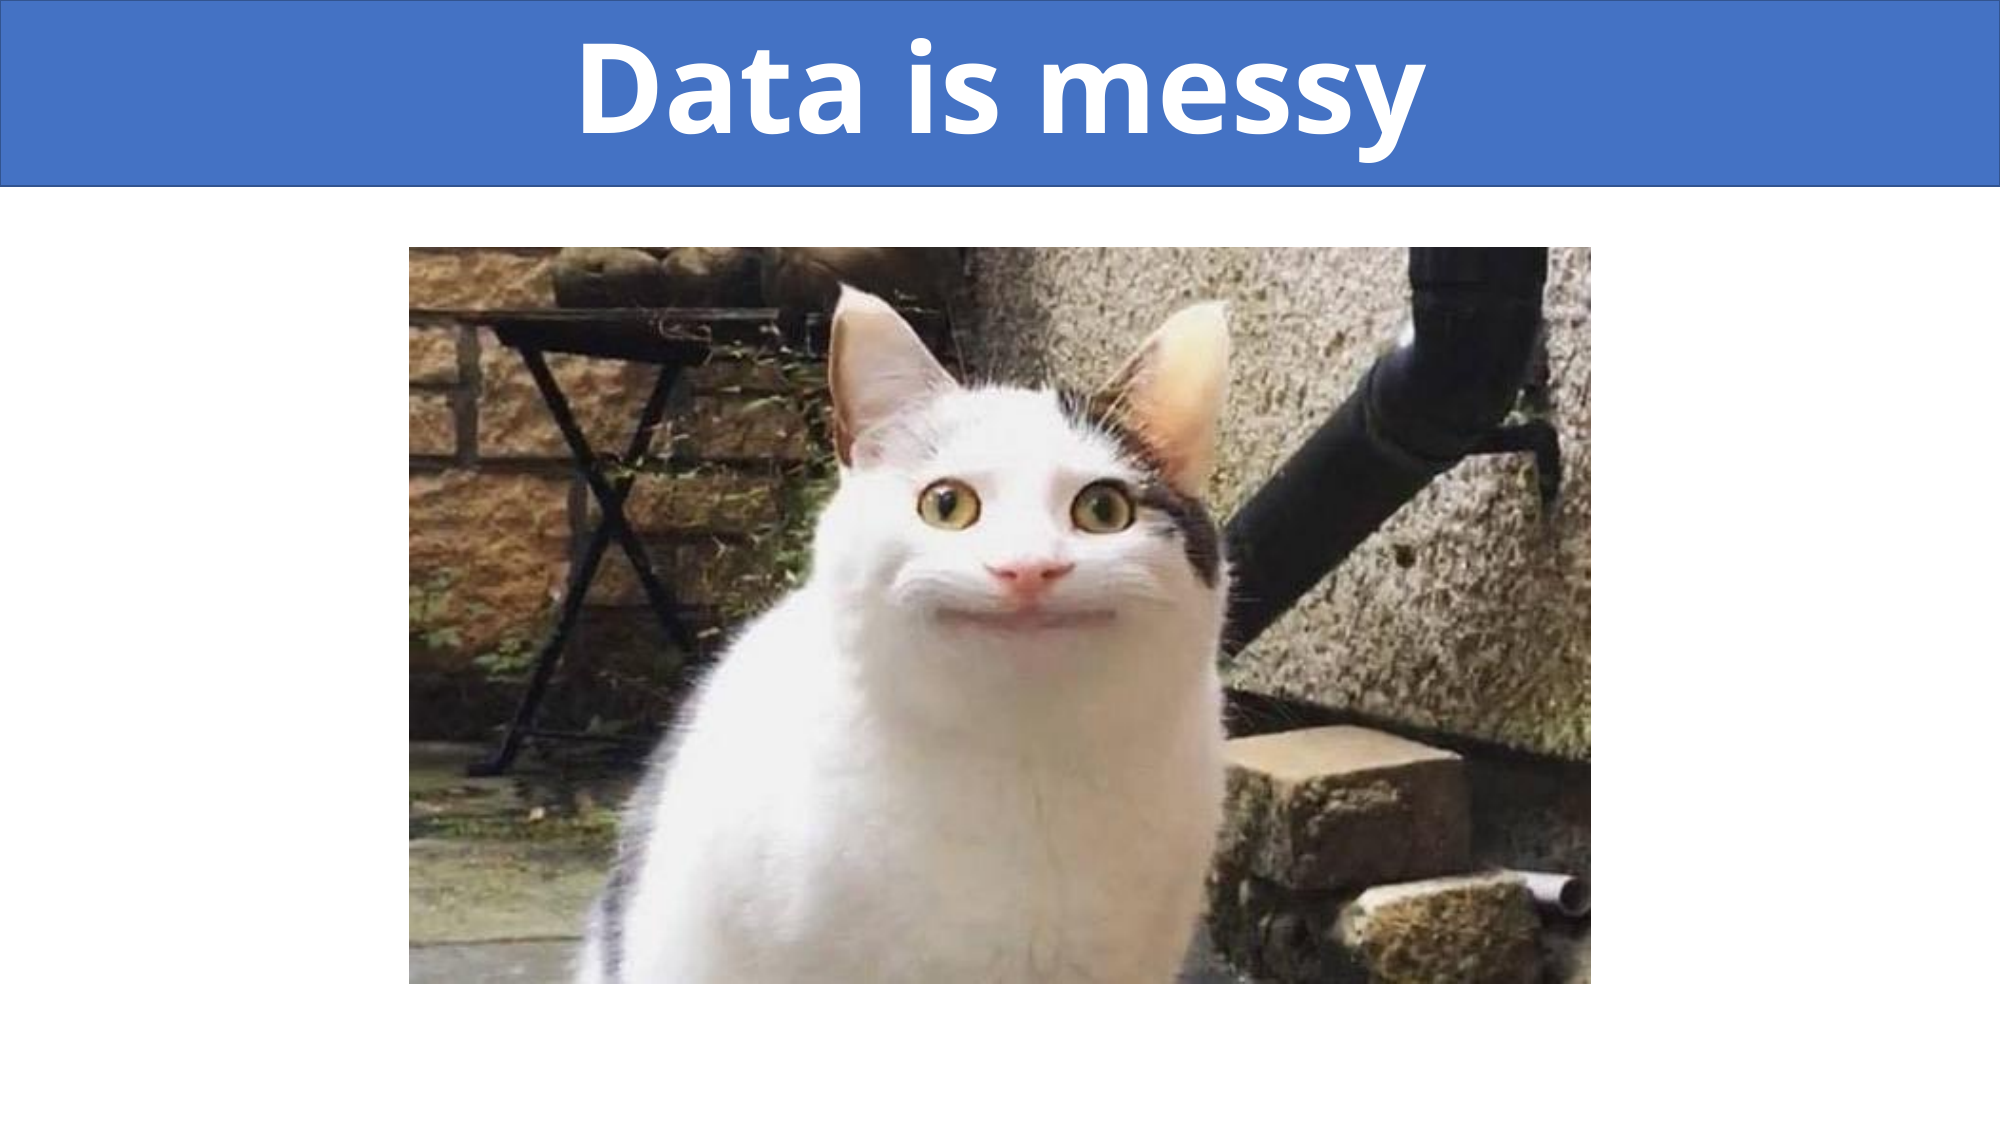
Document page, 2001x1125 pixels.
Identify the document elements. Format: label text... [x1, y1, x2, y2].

picture [409, 247, 1591, 985]
text_box Data is messy [0, 0, 2000, 187]
